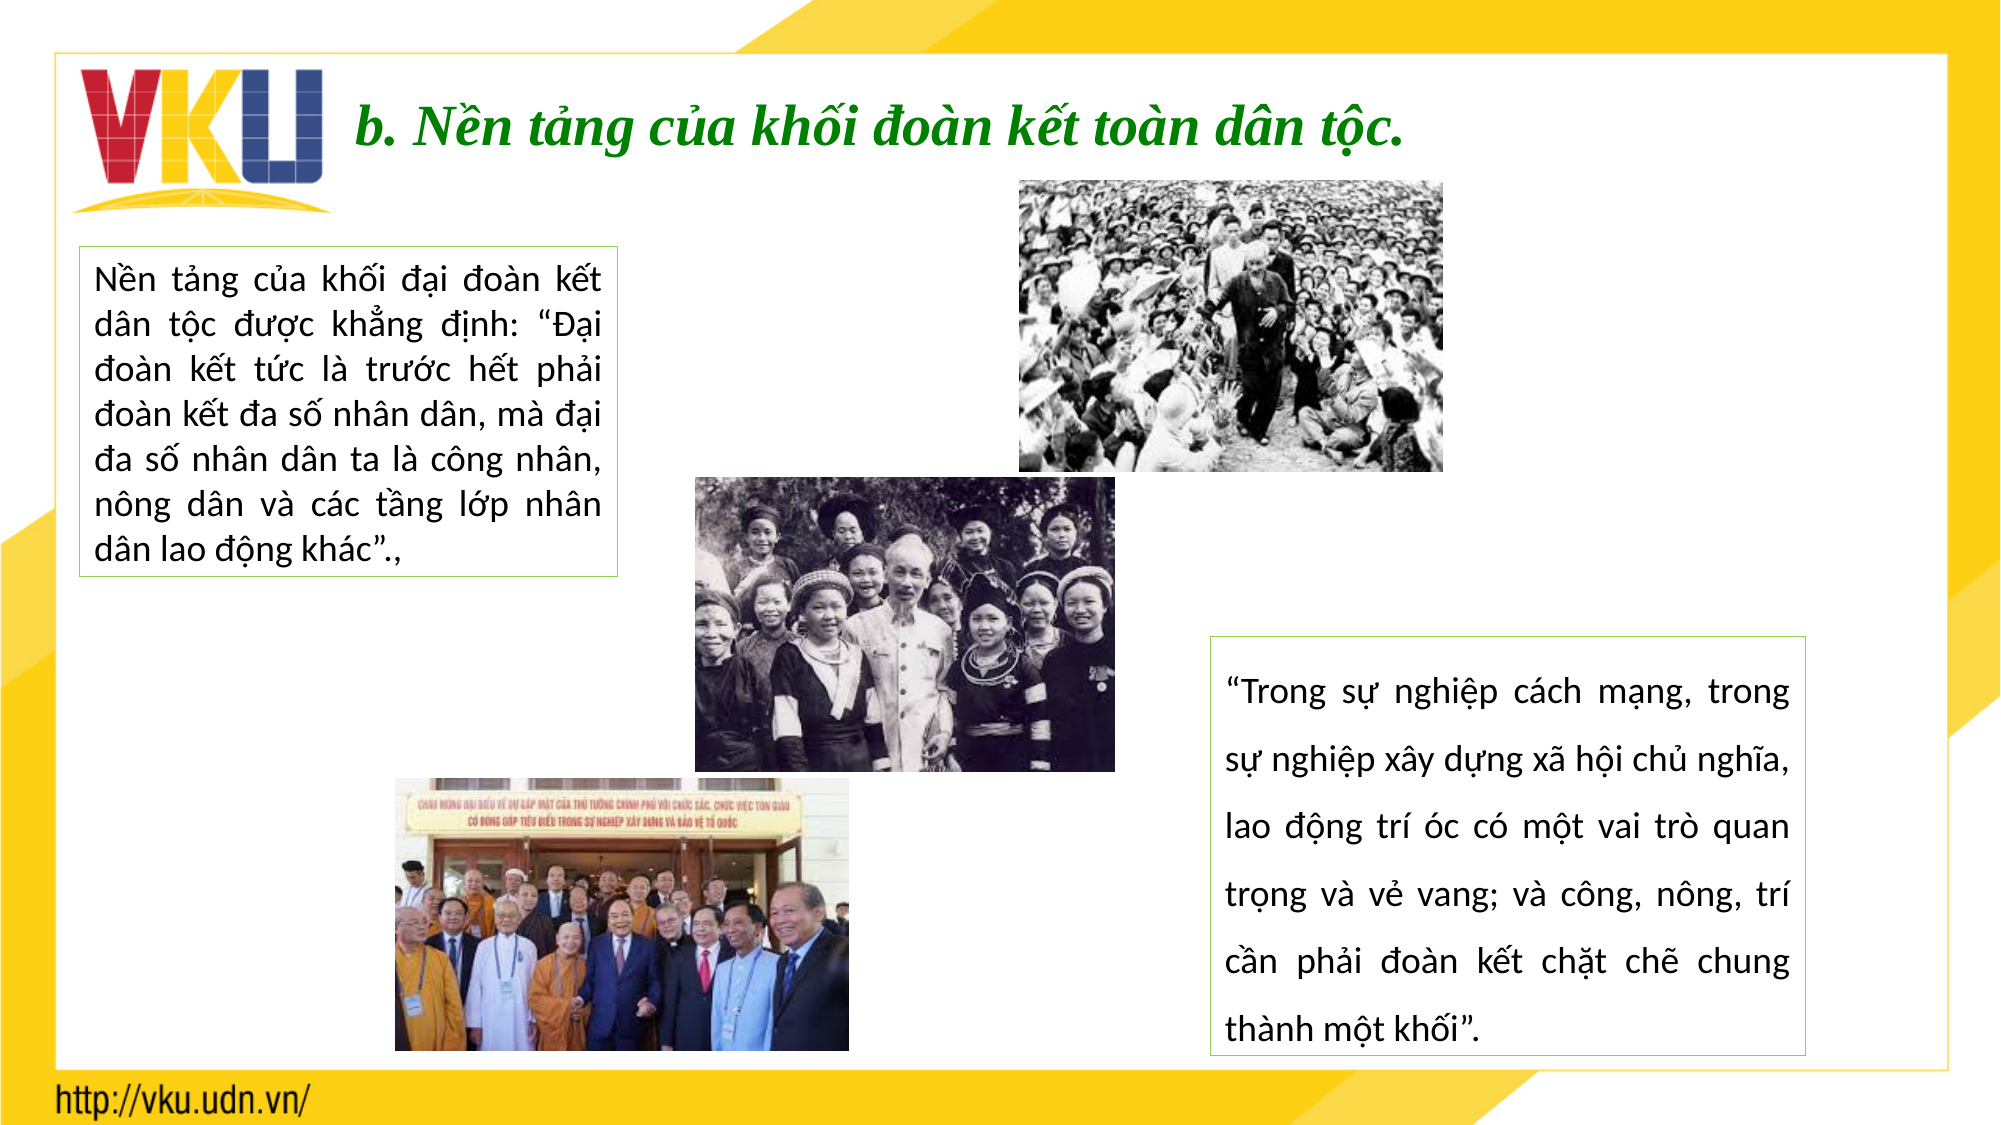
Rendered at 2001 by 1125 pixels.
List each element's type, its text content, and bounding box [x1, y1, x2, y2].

text_box b. Nền tảng của khối đoàn kết toàn dân tộc. [340, 71, 2000, 172]
text_box “Trong sự nghiệp cách mạng, trong sự nghiệp xây dựng xã hội chủ nghĩa, lao động trí óc có một vai trò quan trọng và vẻ vang; và công, nông, trí cần phải đoàn kết chặt chẽ chung thành một khối”. [1210, 636, 1806, 1056]
picture [0, 0, 2001, 1125]
text_box Nền tảng của khối đại đoàn kết dân tộc được khẳng định: “Đại đoàn kết tức là trước hết phải đoàn kết đa số nhân dân, mà đại đa số nhân dân ta là công nhân, nông dân và các tầng lớp nhân dân lao động khác”., [79, 246, 618, 577]
